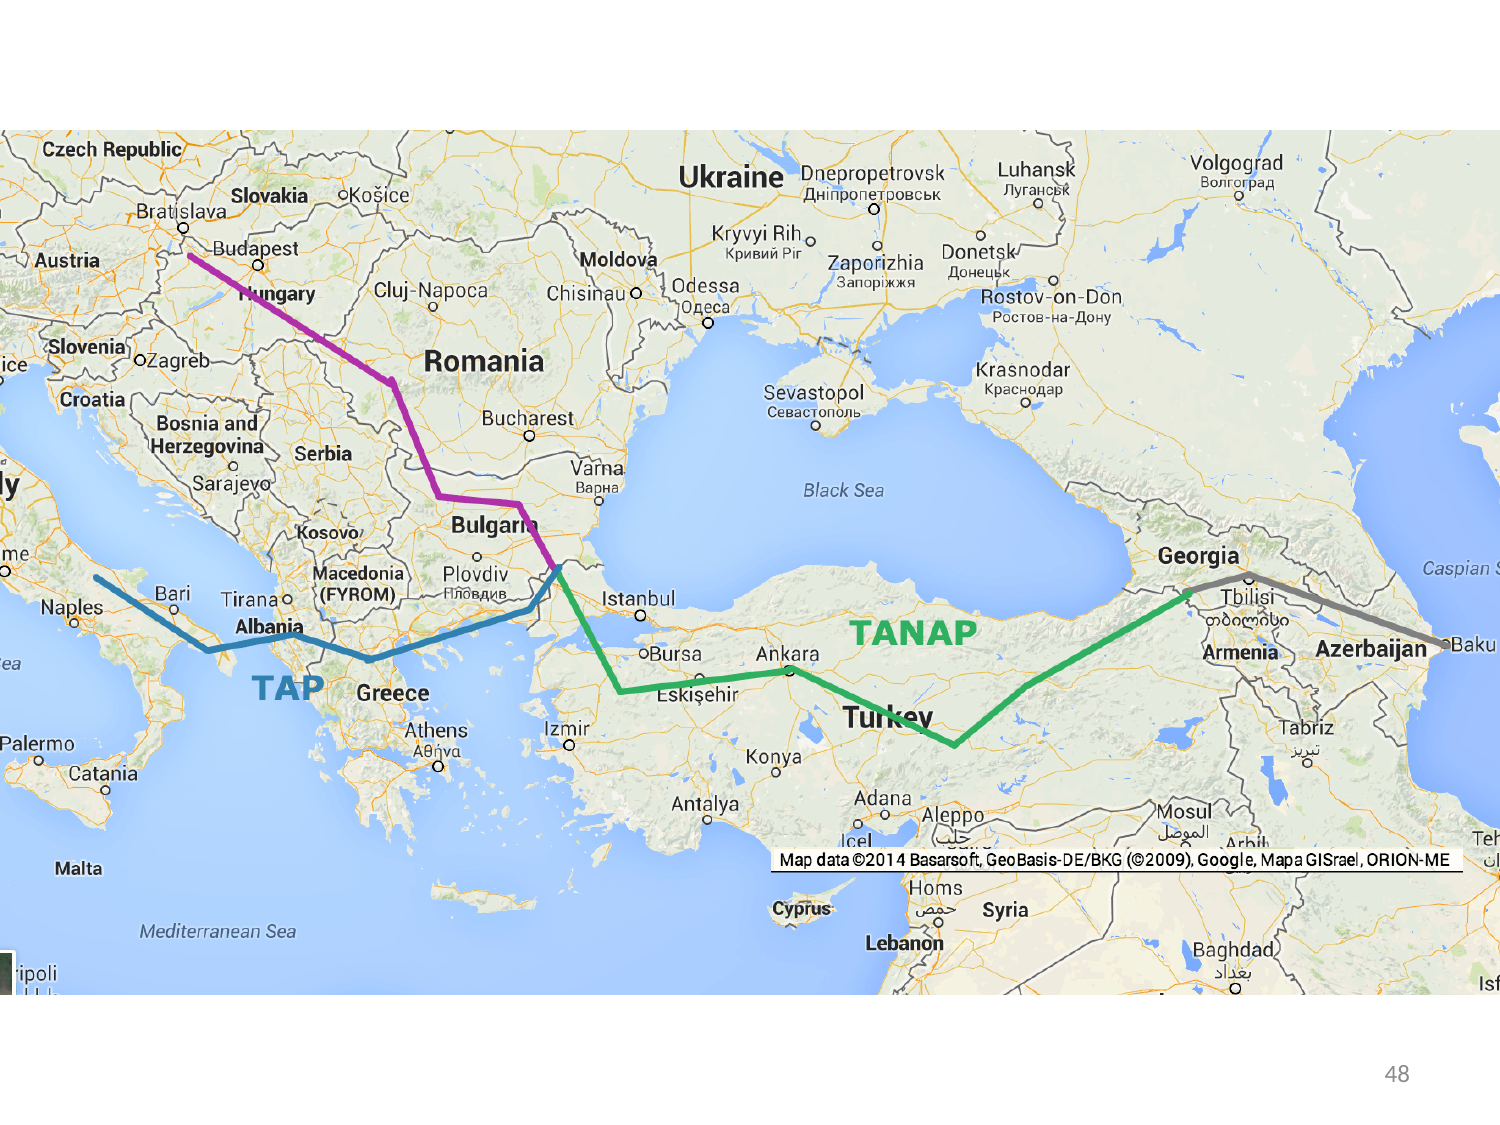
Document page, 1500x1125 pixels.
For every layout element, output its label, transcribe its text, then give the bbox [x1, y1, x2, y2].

picture [0, 130, 1500, 995]
slide_number 48 [1074, 1042, 1425, 1103]
